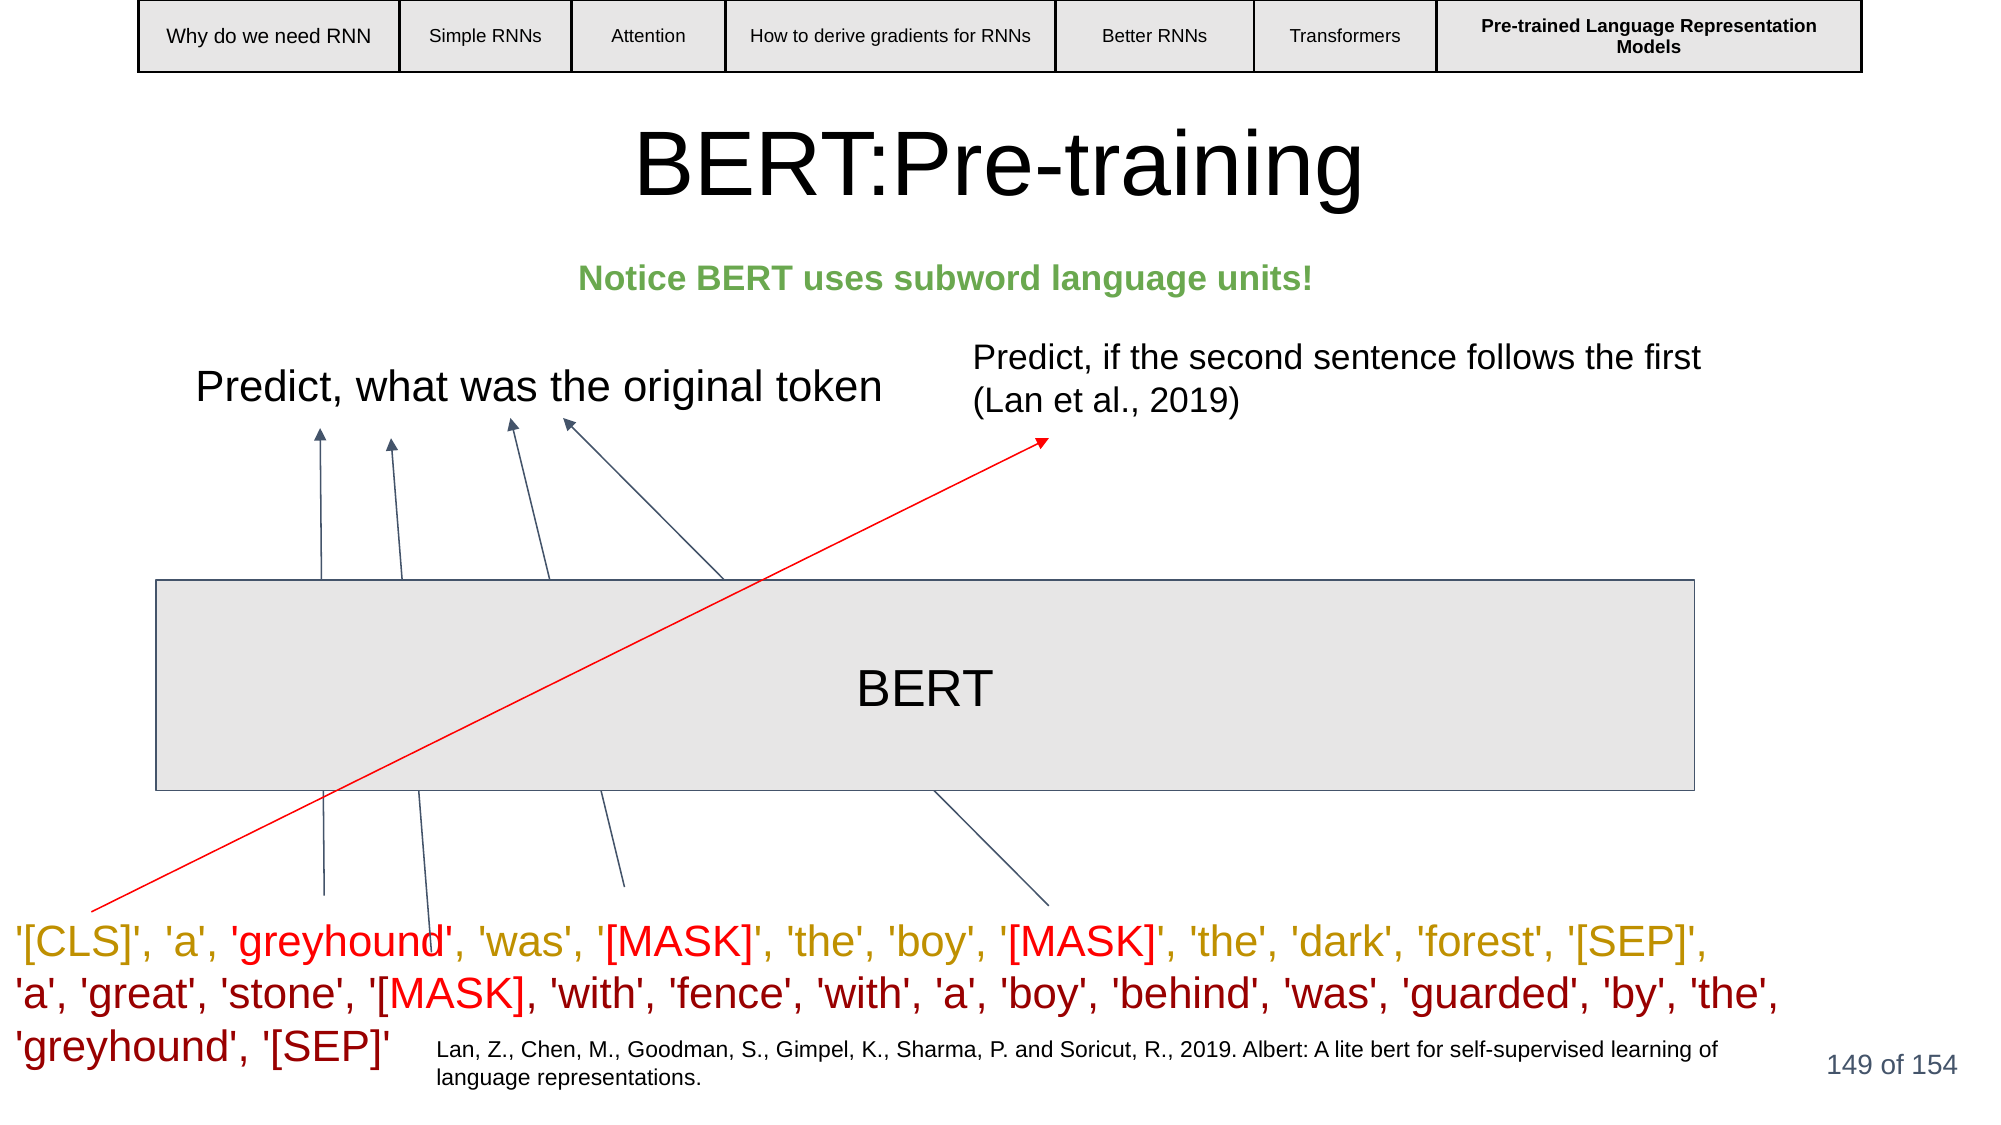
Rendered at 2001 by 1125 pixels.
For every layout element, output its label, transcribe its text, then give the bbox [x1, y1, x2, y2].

table_header Better RNNs [1057, 1, 1253, 71]
table_header Pre-trained Language Representation Models [1438, 1, 1860, 71]
table_header Simple RNNs [401, 1, 570, 71]
table_header Why do we need RNN [140, 1, 398, 71]
table_header Attention [573, 1, 724, 71]
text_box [562, 417, 1050, 437]
title BERT:Pre-training [68, 97, 1932, 234]
text_box Notice BERT uses subword language units! [563, 239, 1556, 313]
text_box BERT [1055, 579, 1695, 791]
table_header How to derive gradients for RNNs [727, 1, 1054, 71]
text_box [91, 437, 1050, 913]
text_box '[CLS]', 'a', 'greyhound', 'was', '[MASK]', 'the', 'boy', '[MASK]', 'the', 'dark', 'forest', '[SEP]', 'a', 'great', 'stone', '[MASK], 'with', 'fence', 'with', 'a', 'boy', 'behind', 'was', 'guarded', 'by', 'the', 'greyhound', '[SEP]' [0, 897, 1964, 1086]
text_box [390, 919, 432, 953]
table_header Transformers [1255, 1, 1435, 71]
text_box Predict, if the second sentence follows the first (Lan et al., 2019) [957, 319, 2000, 435]
text_box Predict, what was the original token [180, 343, 957, 426]
slide_number ‹#› of 154 [1708, 1019, 1974, 1106]
text_box Lan, Z., Chen, M., Goodman, S., Gimpel, K., Sharma, P. and Soricut, R., 2019. Albert: A lite bert for self-supervised learning of language representations. [421, 1020, 1813, 1105]
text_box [510, 417, 562, 436]
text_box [319, 427, 325, 436]
